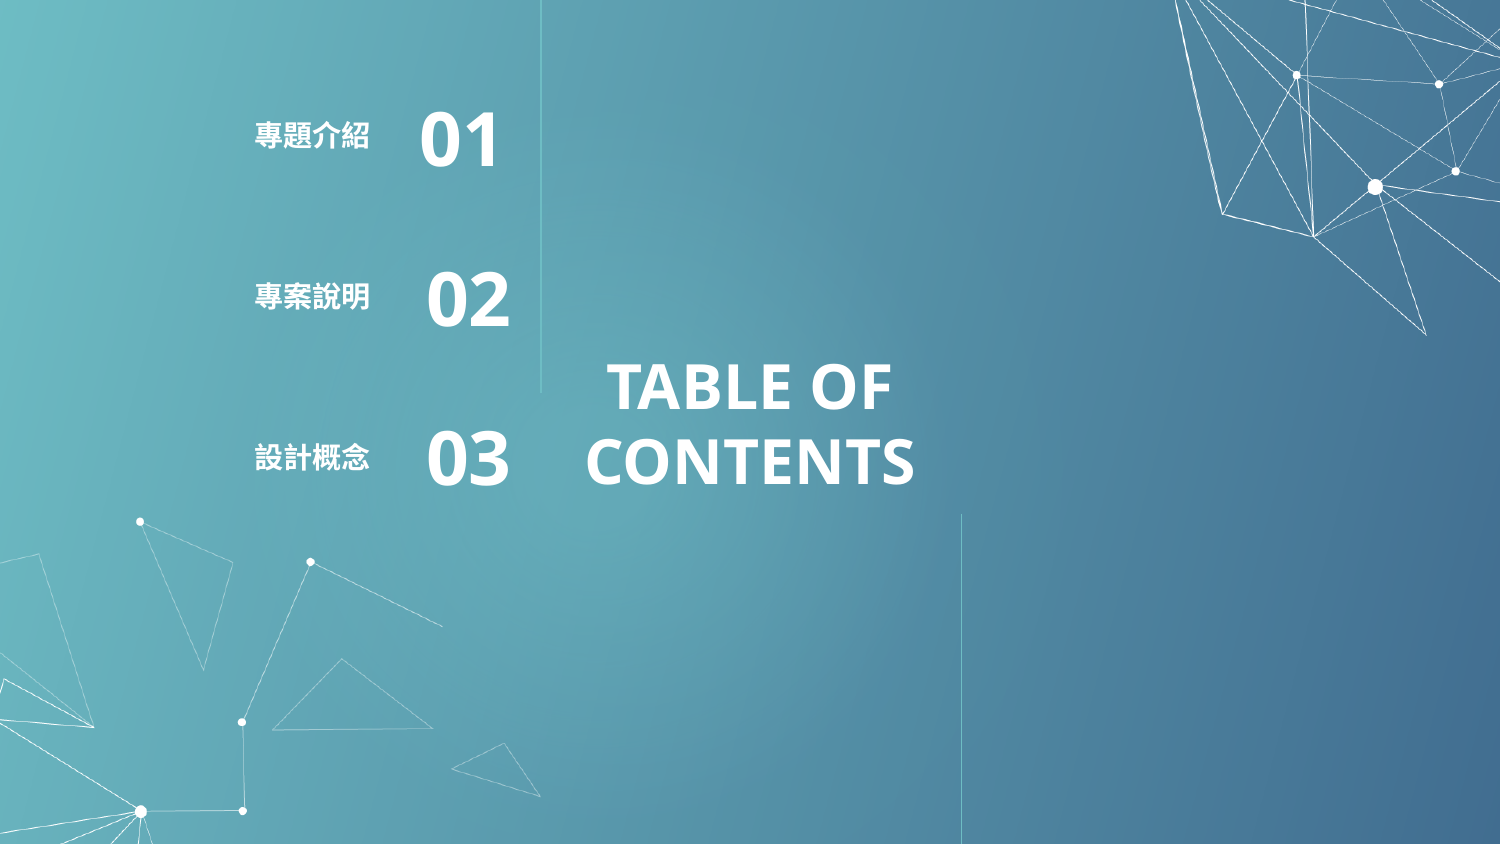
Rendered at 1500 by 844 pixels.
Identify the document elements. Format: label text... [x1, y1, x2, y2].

title 專題介紹 [62, 72, 387, 168]
title TABLE OF CONTENTS [555, 344, 945, 500]
title 02 [345, 248, 528, 344]
title 03 [345, 408, 528, 503]
picture [0, 0, 1500, 844]
title 設計概念 [62, 395, 387, 490]
title 專案說明 [62, 233, 387, 329]
title 01 [339, 89, 521, 185]
